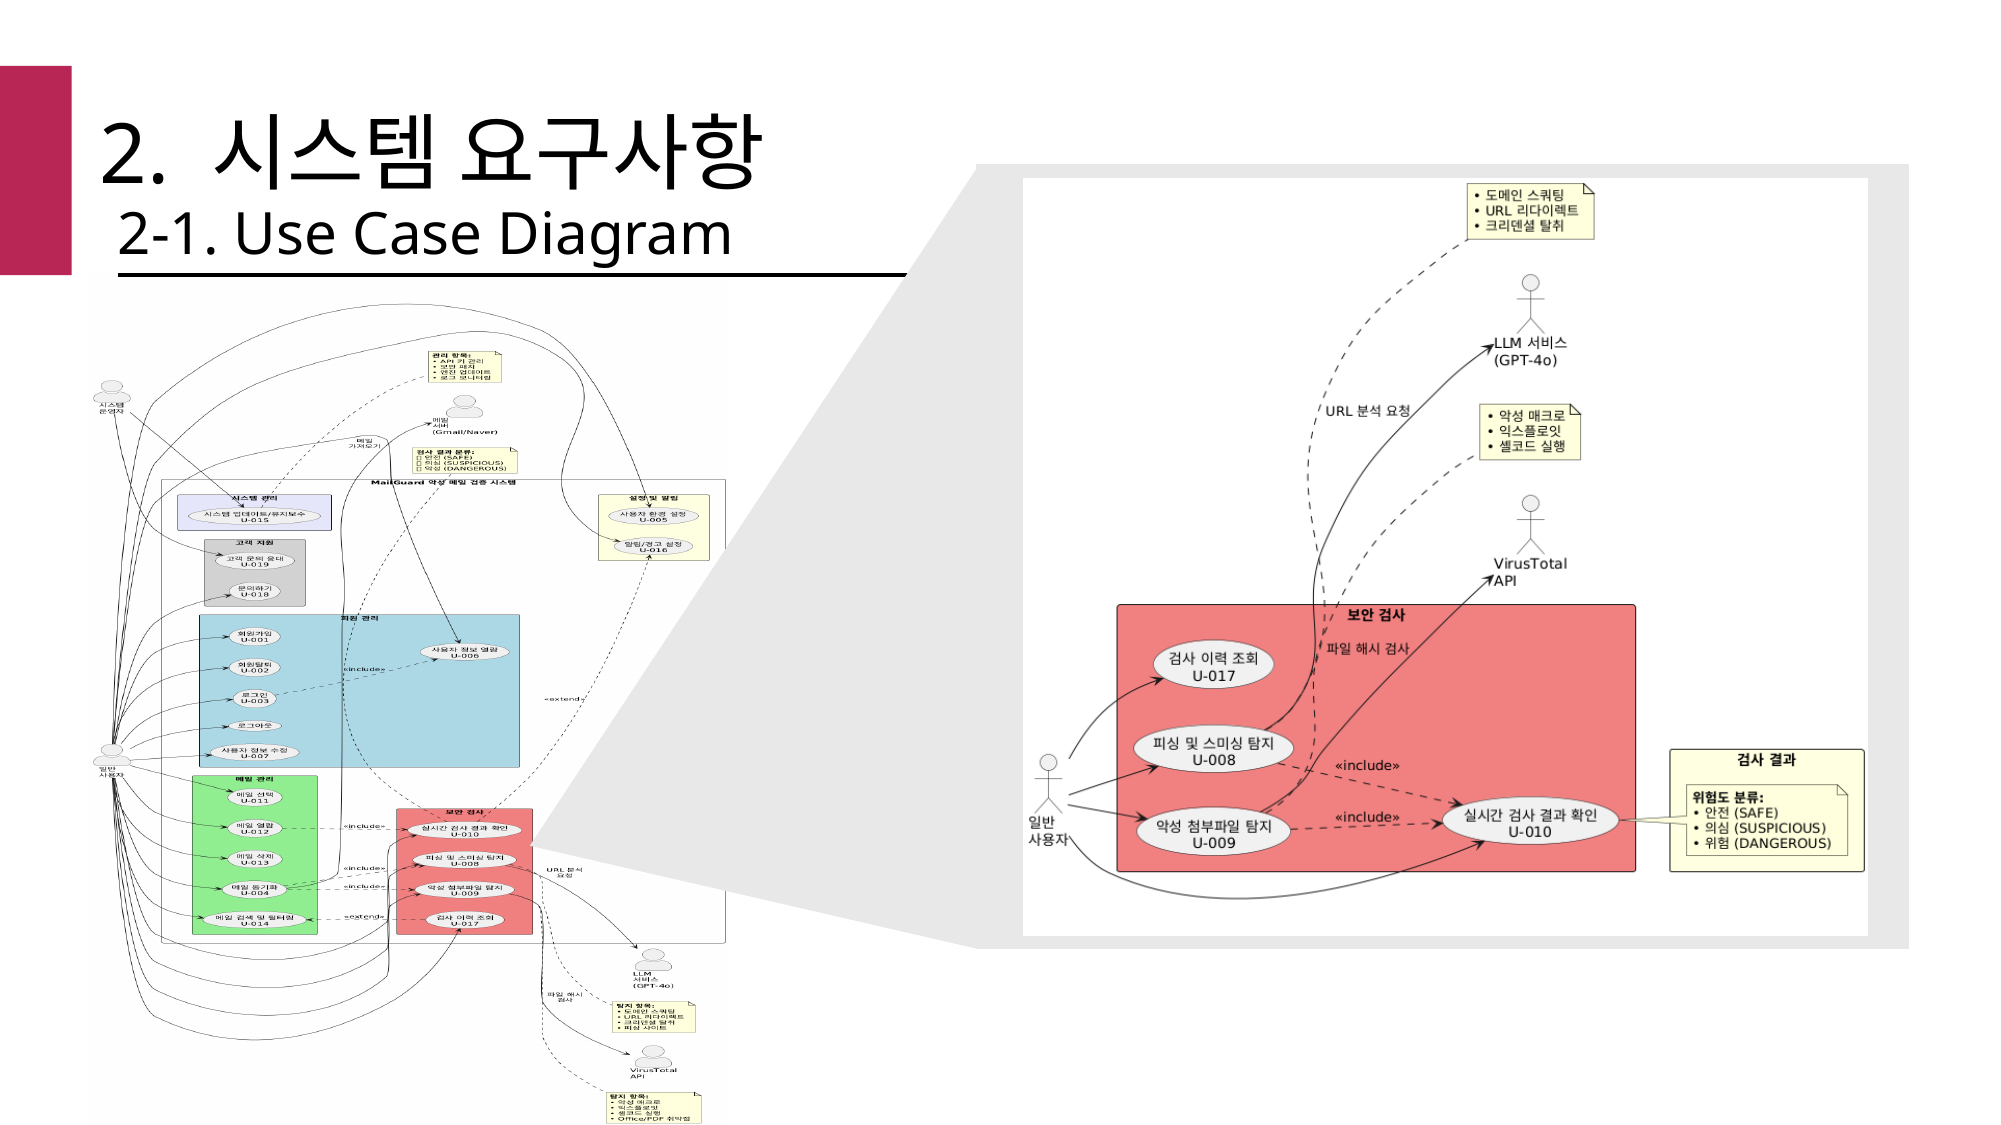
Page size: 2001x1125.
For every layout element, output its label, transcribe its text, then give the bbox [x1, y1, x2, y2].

text_box [0, 64, 73, 277]
text_box 2-1. Use Case Diagram [102, 189, 529, 269]
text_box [529, 165, 1908, 950]
text_box 2. 시스템 요구사항 [84, 92, 1462, 208]
picture [88, 269, 728, 1125]
